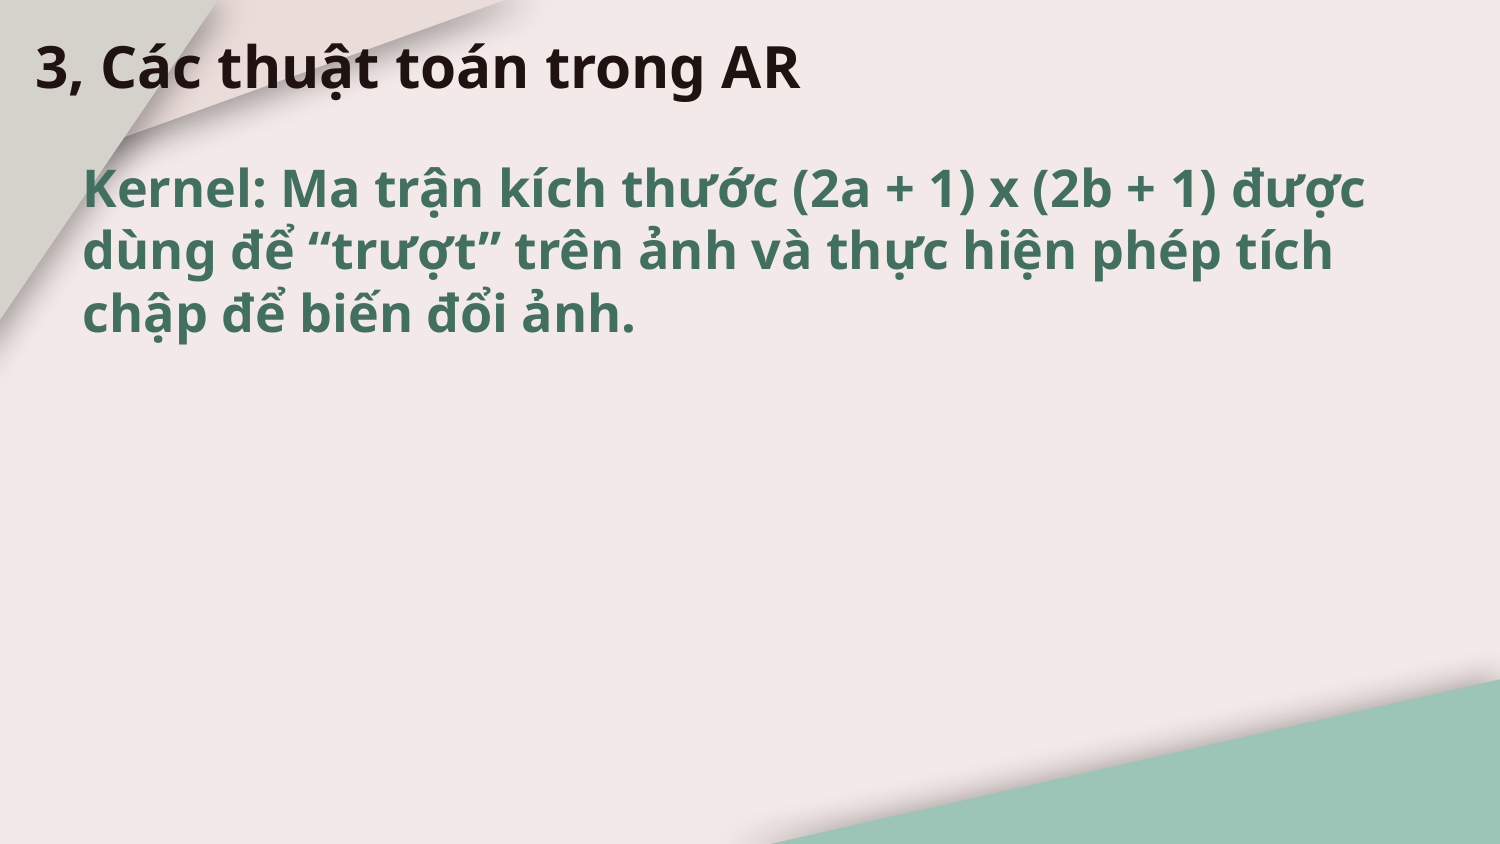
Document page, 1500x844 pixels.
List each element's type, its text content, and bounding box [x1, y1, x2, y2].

text_box Kernel: Ma trận kích thước (2a + 1) x (2b + 1) được dùng để “trượt” trên ảnh và thực hiện phép tích chập để biến đổi ảnh. [68, 147, 1477, 350]
text_box [770, 679, 1500, 844]
text_box 3, Các thuật toán trong AR [20, 23, 912, 108]
